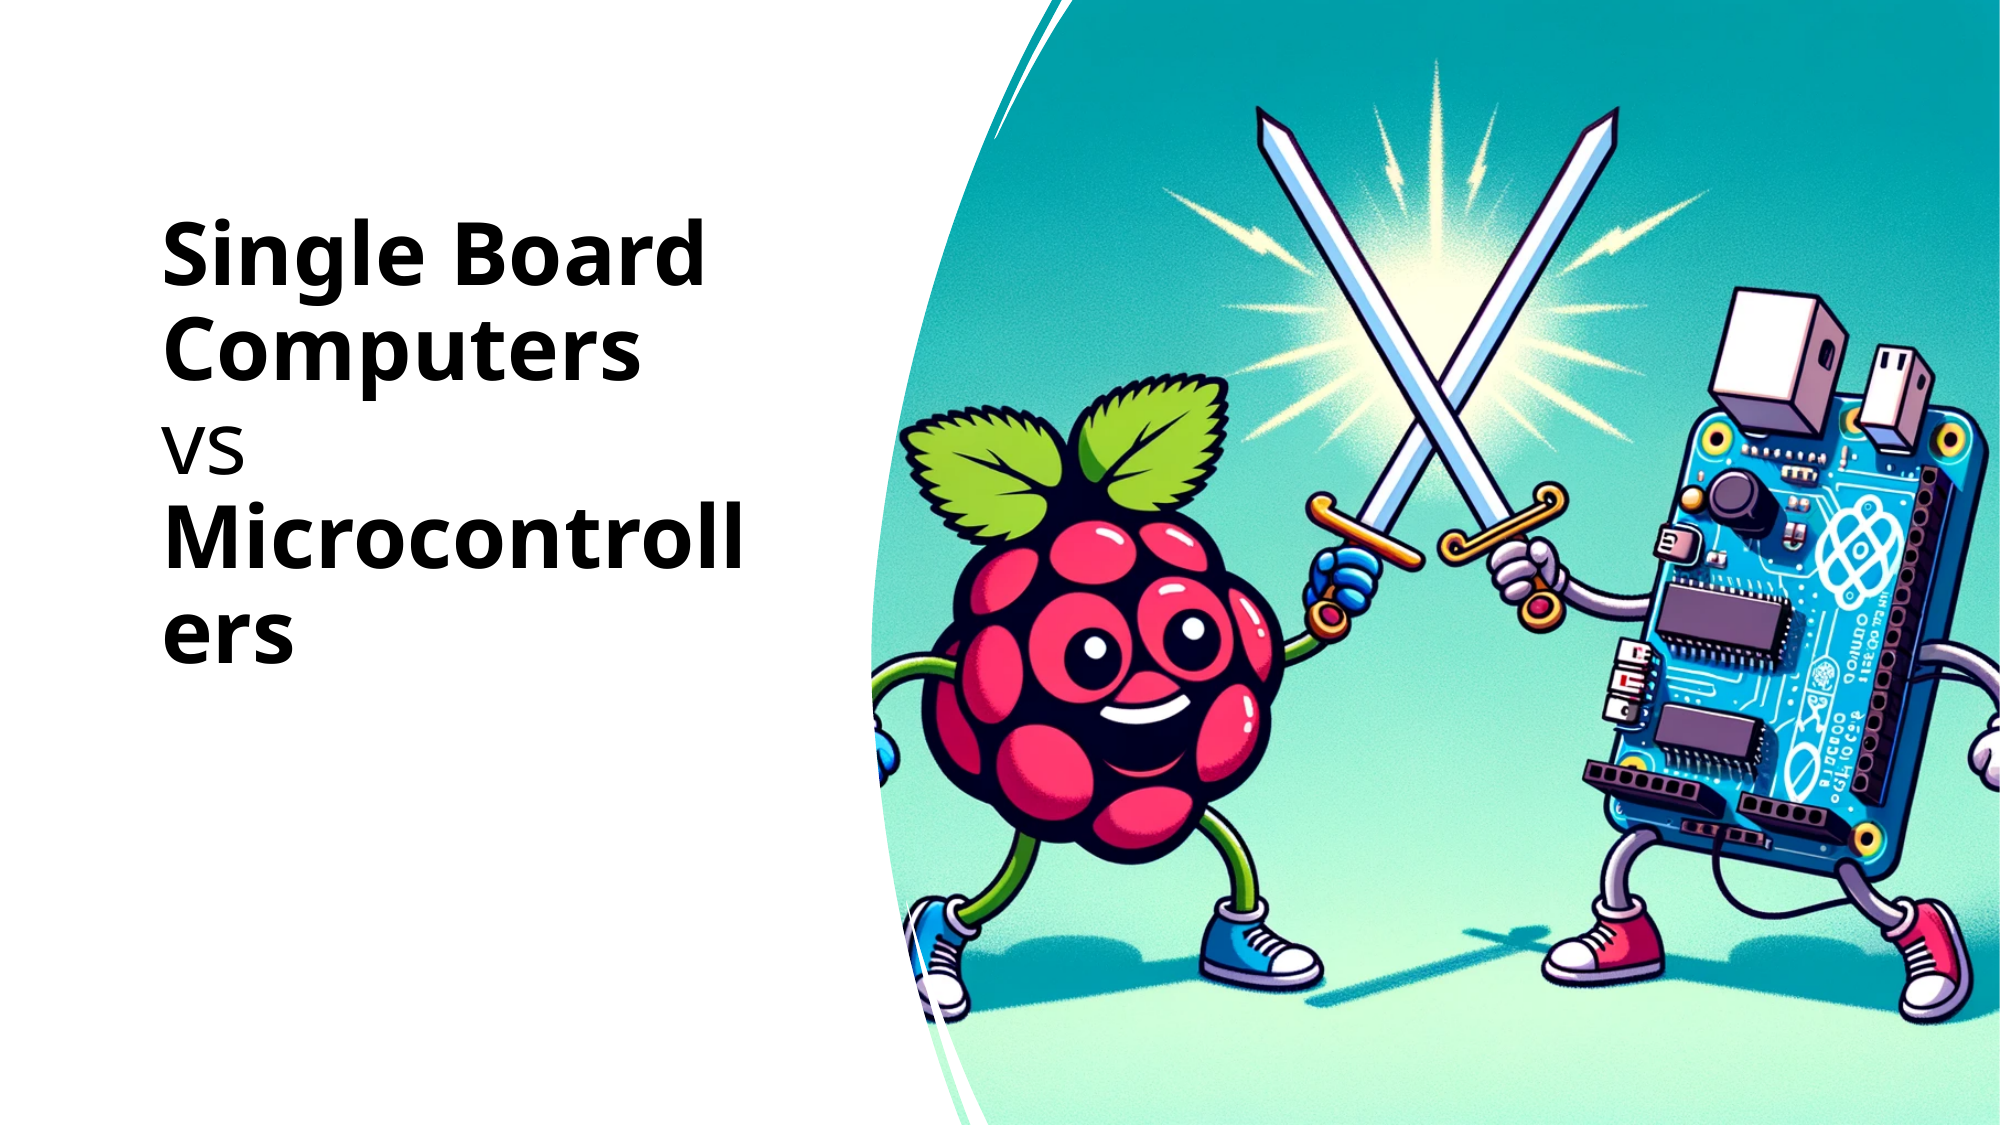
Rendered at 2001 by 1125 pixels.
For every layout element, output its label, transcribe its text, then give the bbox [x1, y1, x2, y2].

title Single Board Computers vs Microcontrollers [146, 104, 808, 690]
picture [870, 0, 2000, 1125]
